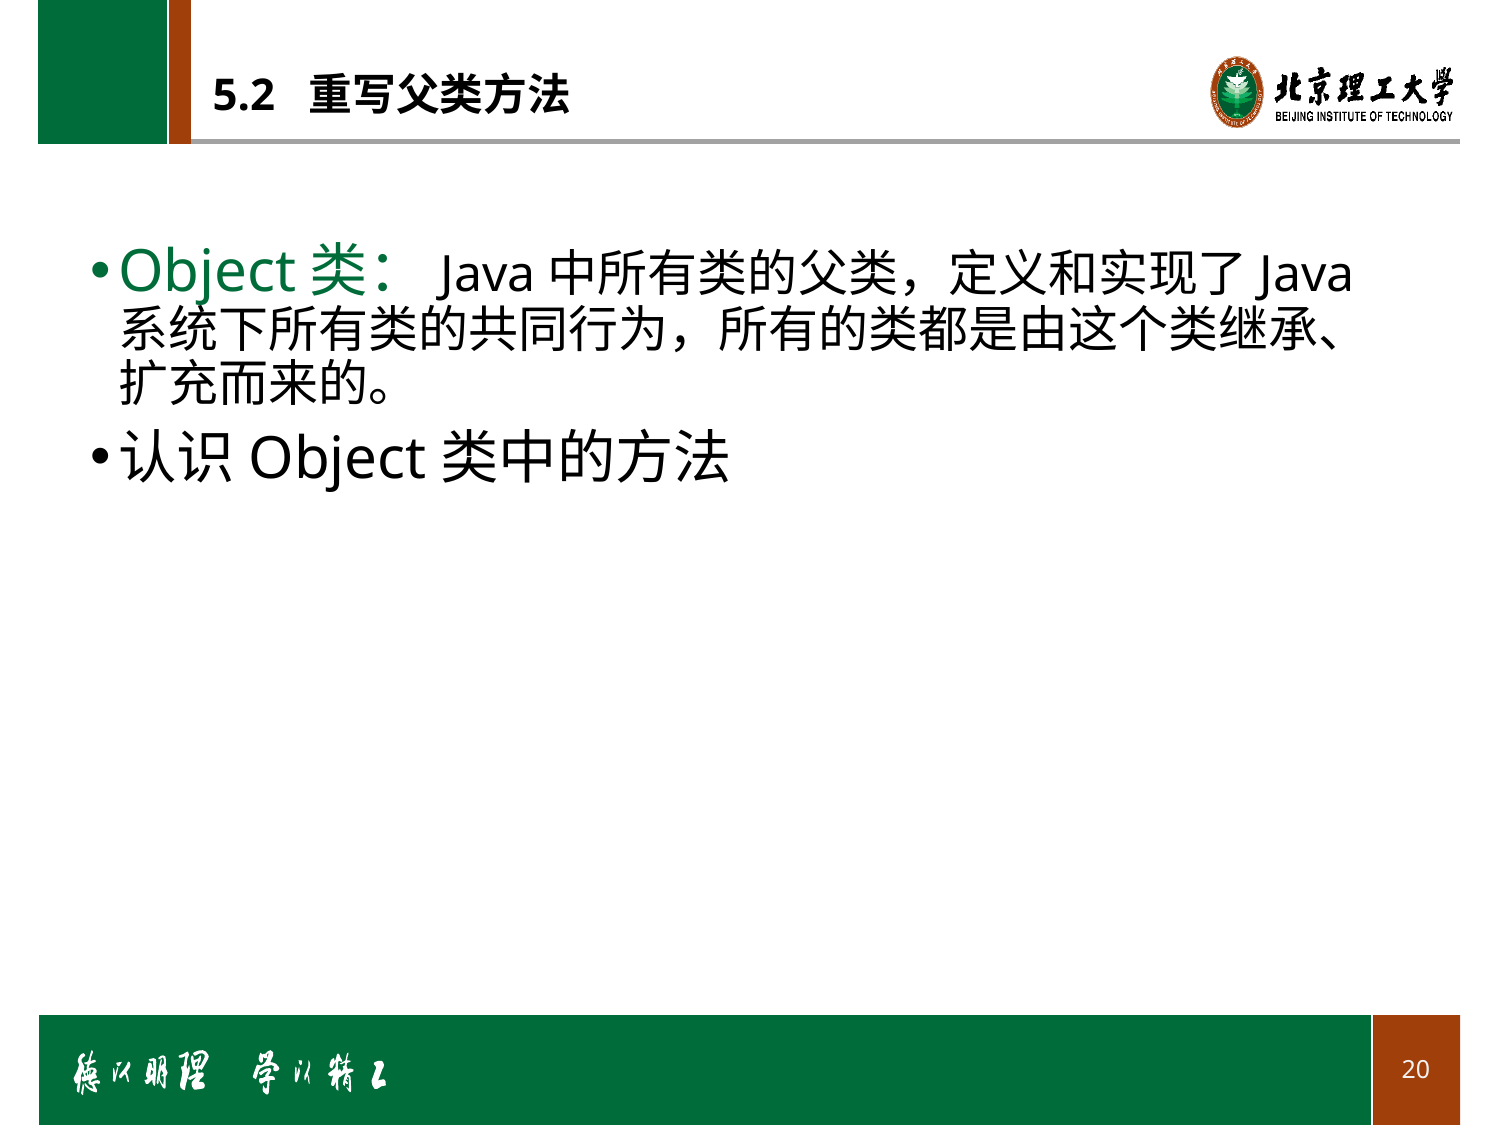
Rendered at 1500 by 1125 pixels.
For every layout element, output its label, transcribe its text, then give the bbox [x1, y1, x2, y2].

title 5.2 重写父类方法 [197, 64, 1262, 128]
picture [1210, 56, 1453, 128]
list Object类：Java中所有类的父类，定义和实现了Java系统下所有类的共同行为，所有的类都是由这个类继承、扩充而来的。 认识Object类中的方法 [75, 233, 1425, 977]
